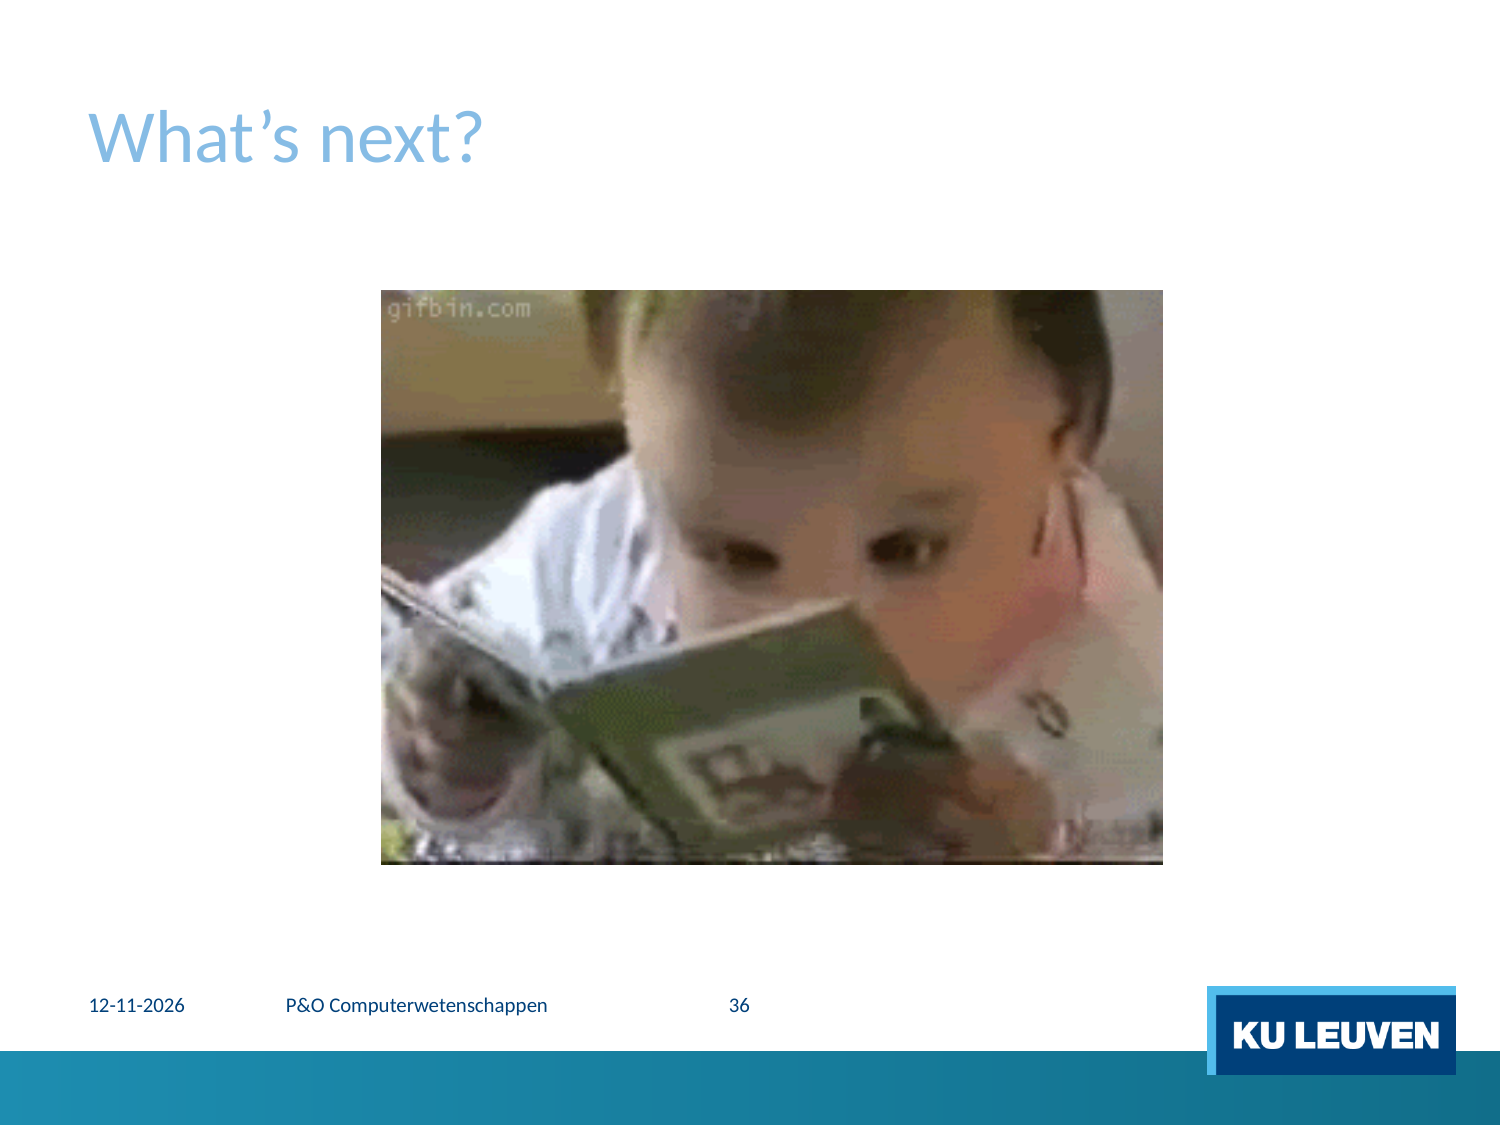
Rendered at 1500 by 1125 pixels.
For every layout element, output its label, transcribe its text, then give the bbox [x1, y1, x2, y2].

title What’s next? [88, 29, 1456, 178]
picture [381, 290, 1163, 865]
slide_number 36 [596, 992, 750, 1040]
picture [1207, 986, 1456, 1075]
footer P&O Computerwetenschappen [256, 992, 582, 1040]
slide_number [88, 992, 243, 1040]
